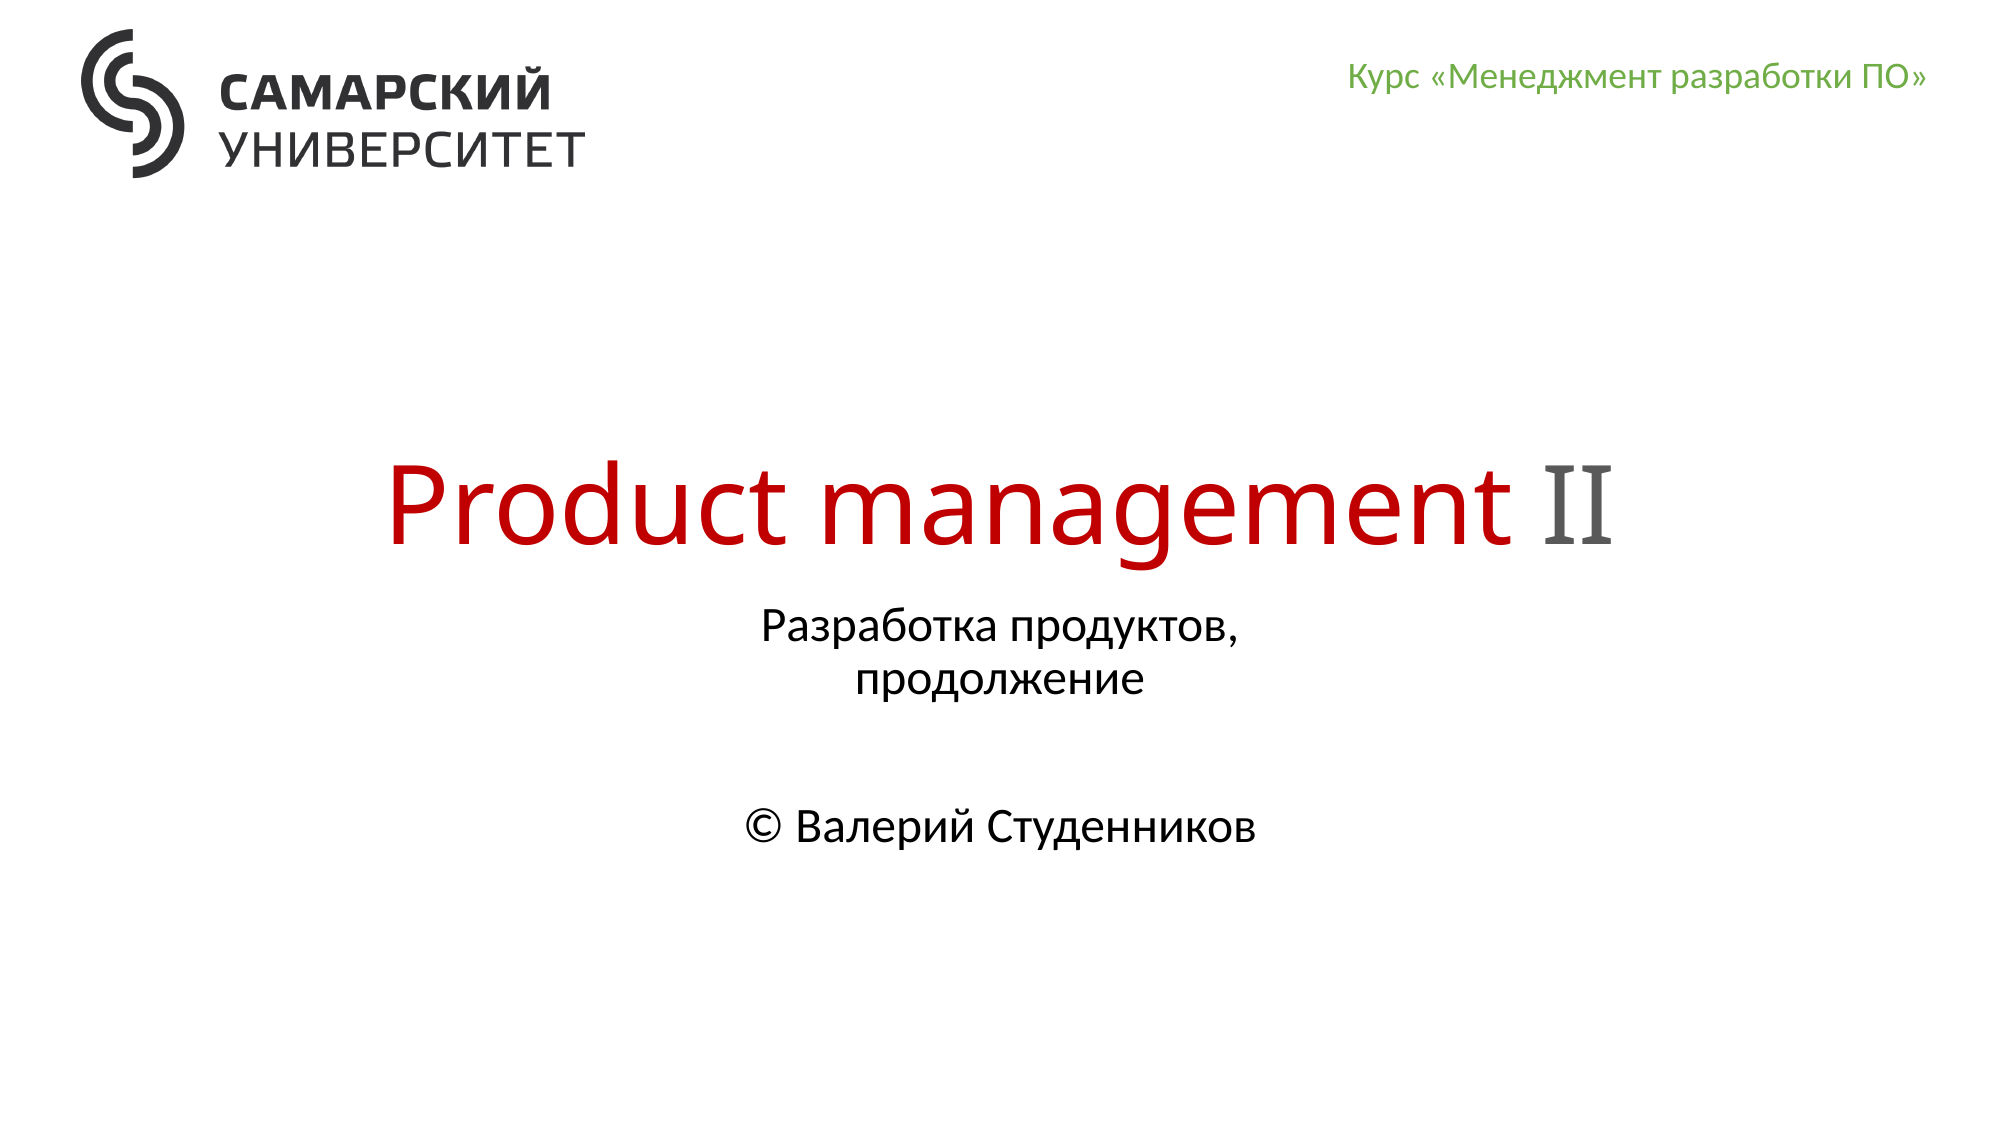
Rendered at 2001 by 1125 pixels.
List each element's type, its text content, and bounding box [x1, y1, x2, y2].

text_box Курс «Менеджмент разработки ПО» [1333, 43, 1945, 104]
subtitle Разработка продуктов, продолжение © Валерий Студенников [249, 590, 1750, 863]
title Product management II [249, 370, 1750, 576]
picture [80, 29, 585, 179]
